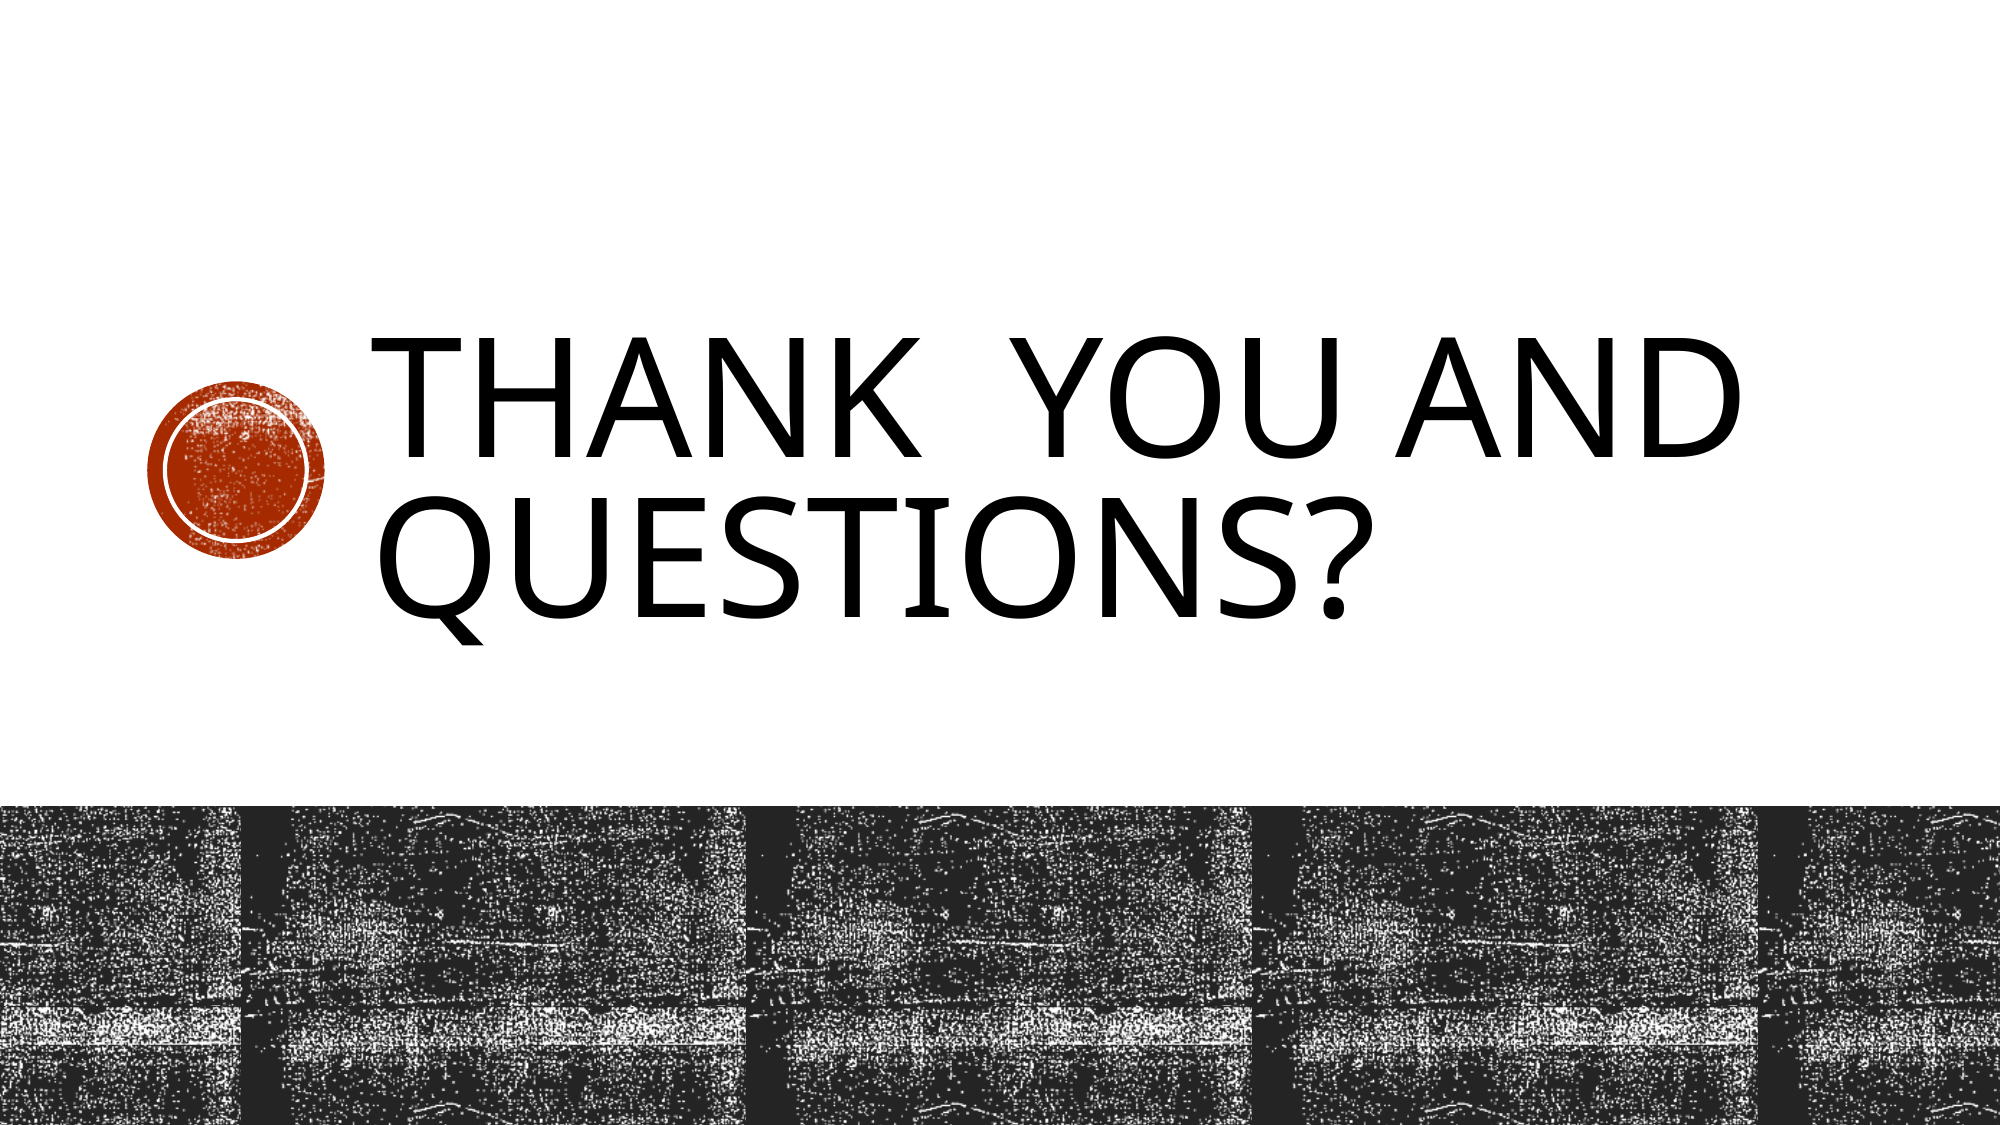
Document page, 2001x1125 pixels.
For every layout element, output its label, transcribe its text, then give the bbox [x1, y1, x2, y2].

title Thank you and questions? [355, 201, 1878, 779]
